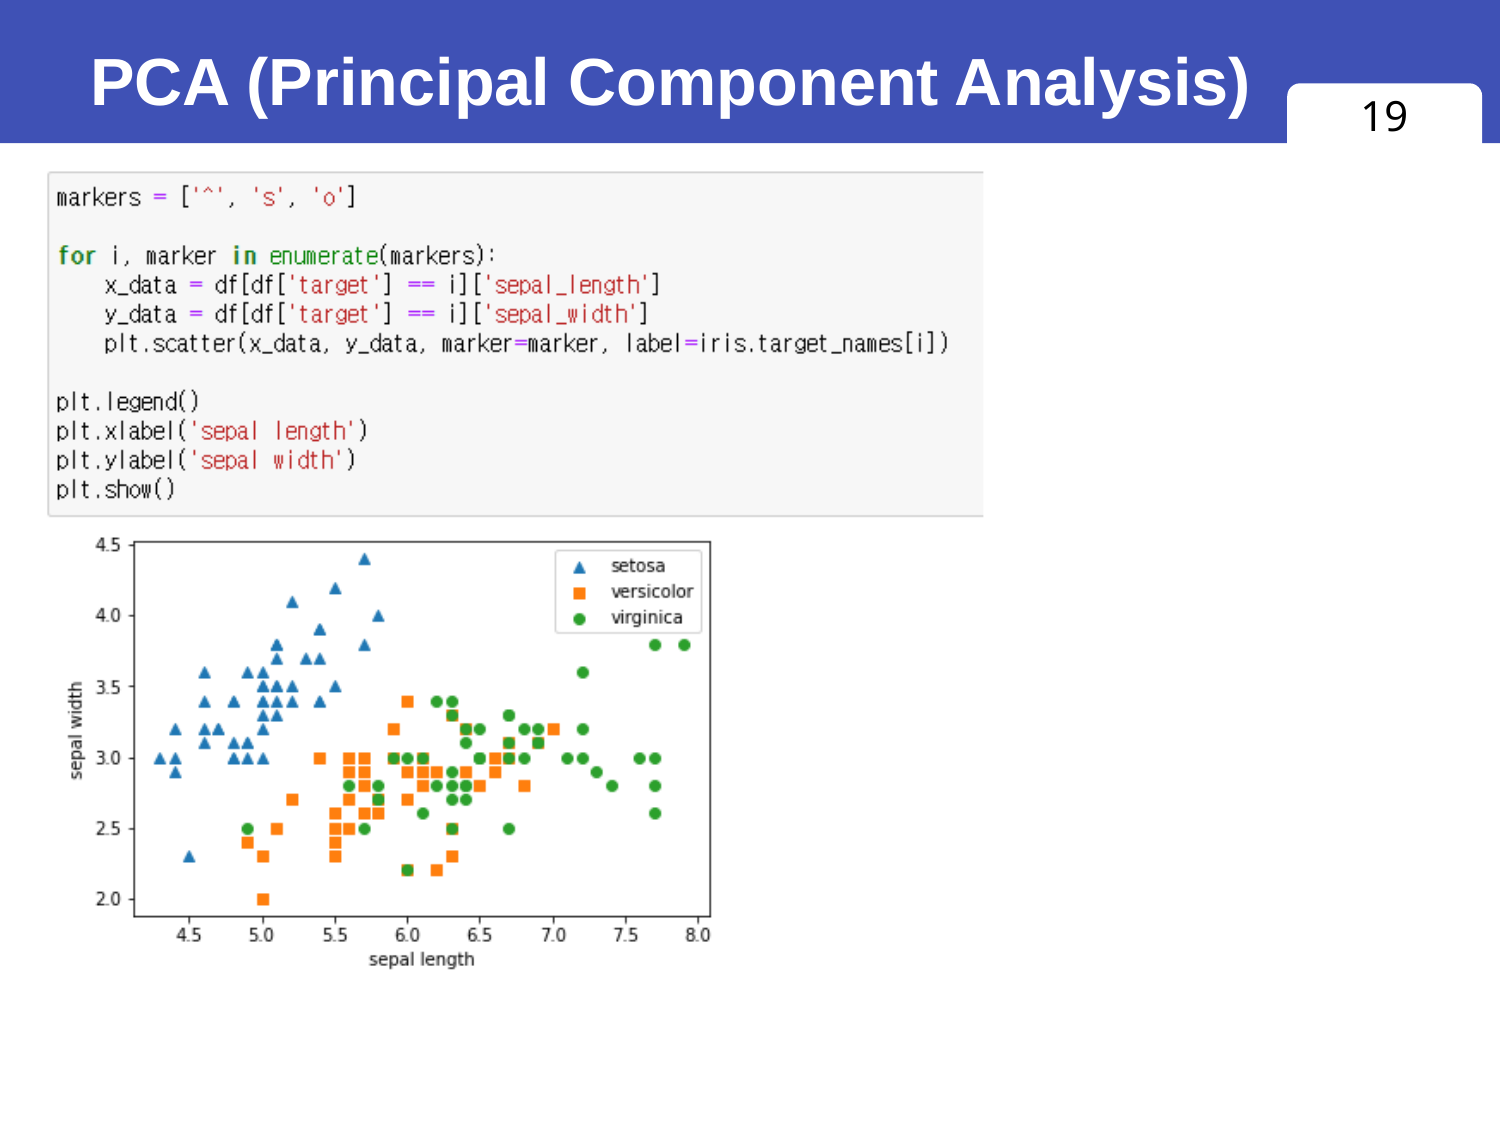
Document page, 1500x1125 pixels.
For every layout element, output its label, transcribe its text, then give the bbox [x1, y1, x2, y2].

picture [40, 163, 984, 986]
slide_number 19 [1286, 81, 1483, 161]
title PCA (Principal Component Analysis) [74, 16, 1426, 141]
